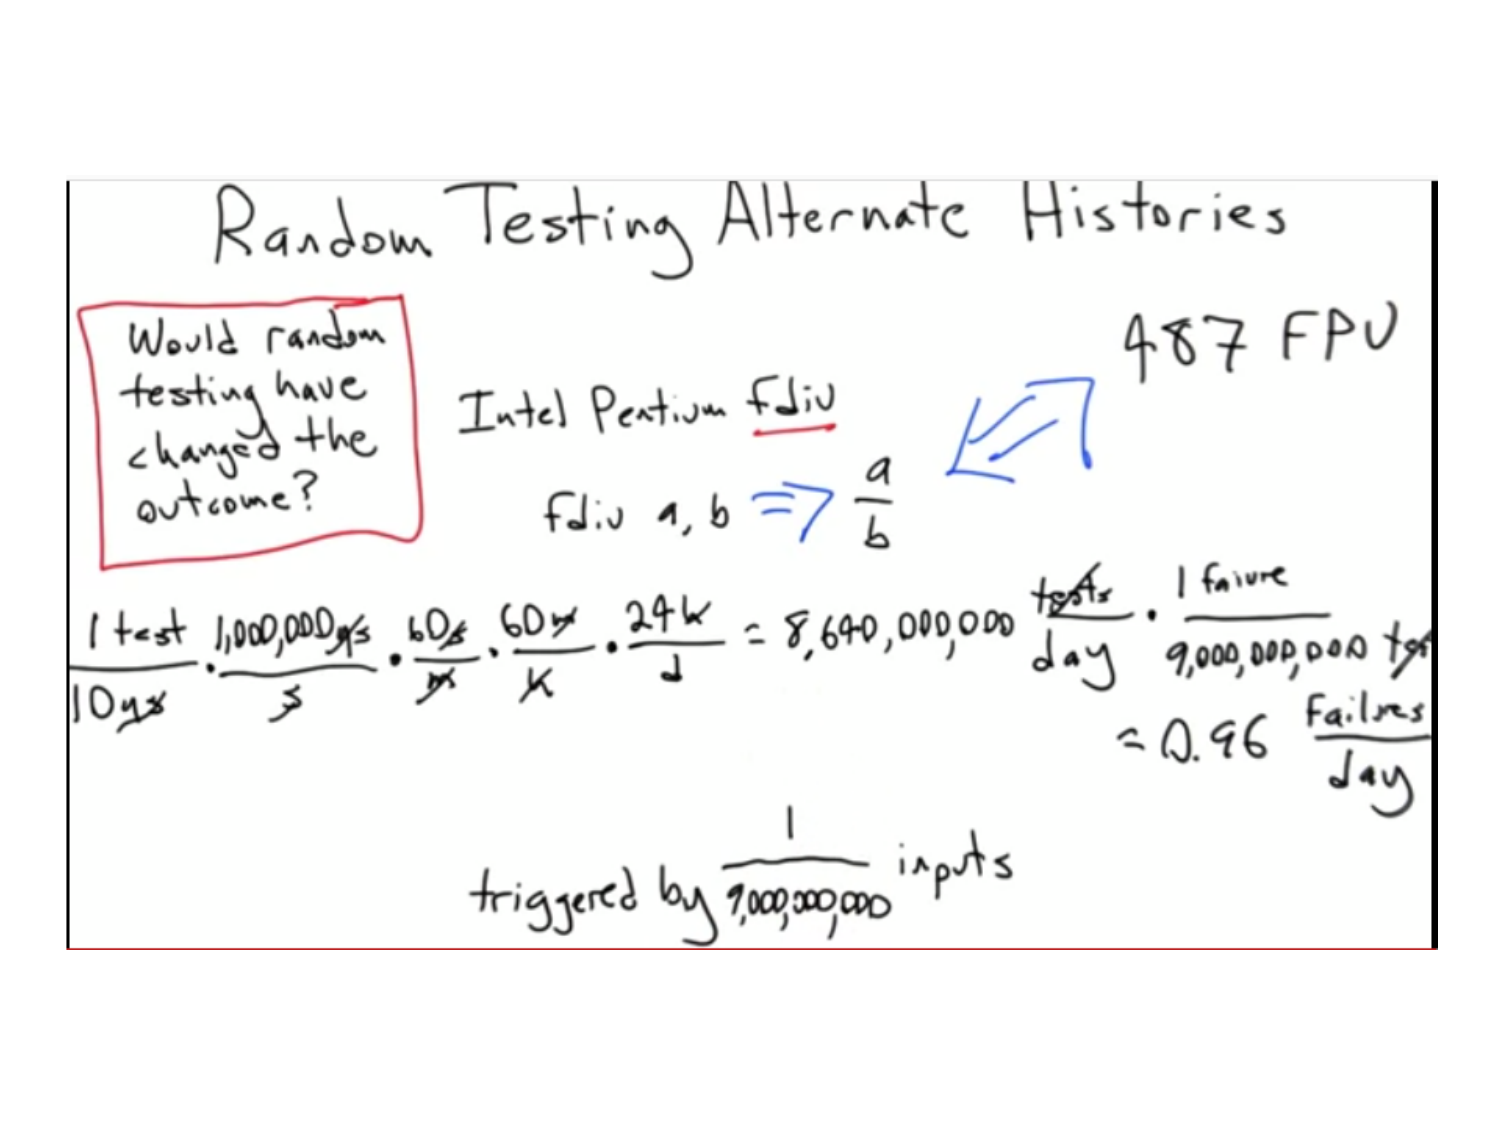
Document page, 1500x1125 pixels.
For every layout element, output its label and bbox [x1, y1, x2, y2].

picture [62, 175, 1438, 950]
